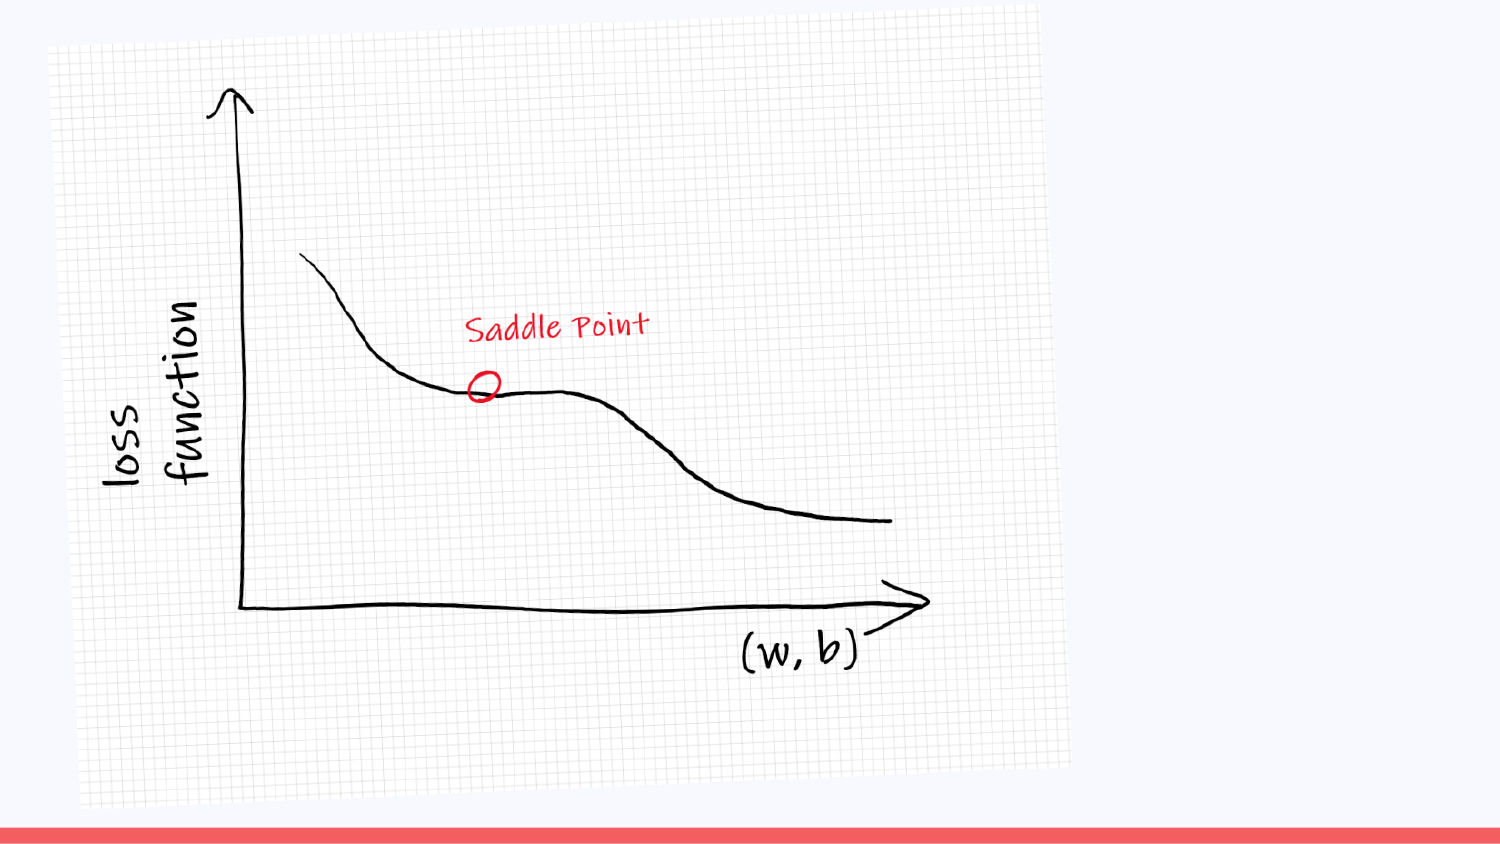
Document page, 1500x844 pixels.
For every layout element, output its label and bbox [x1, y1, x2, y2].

picture [49, 4, 1071, 809]
